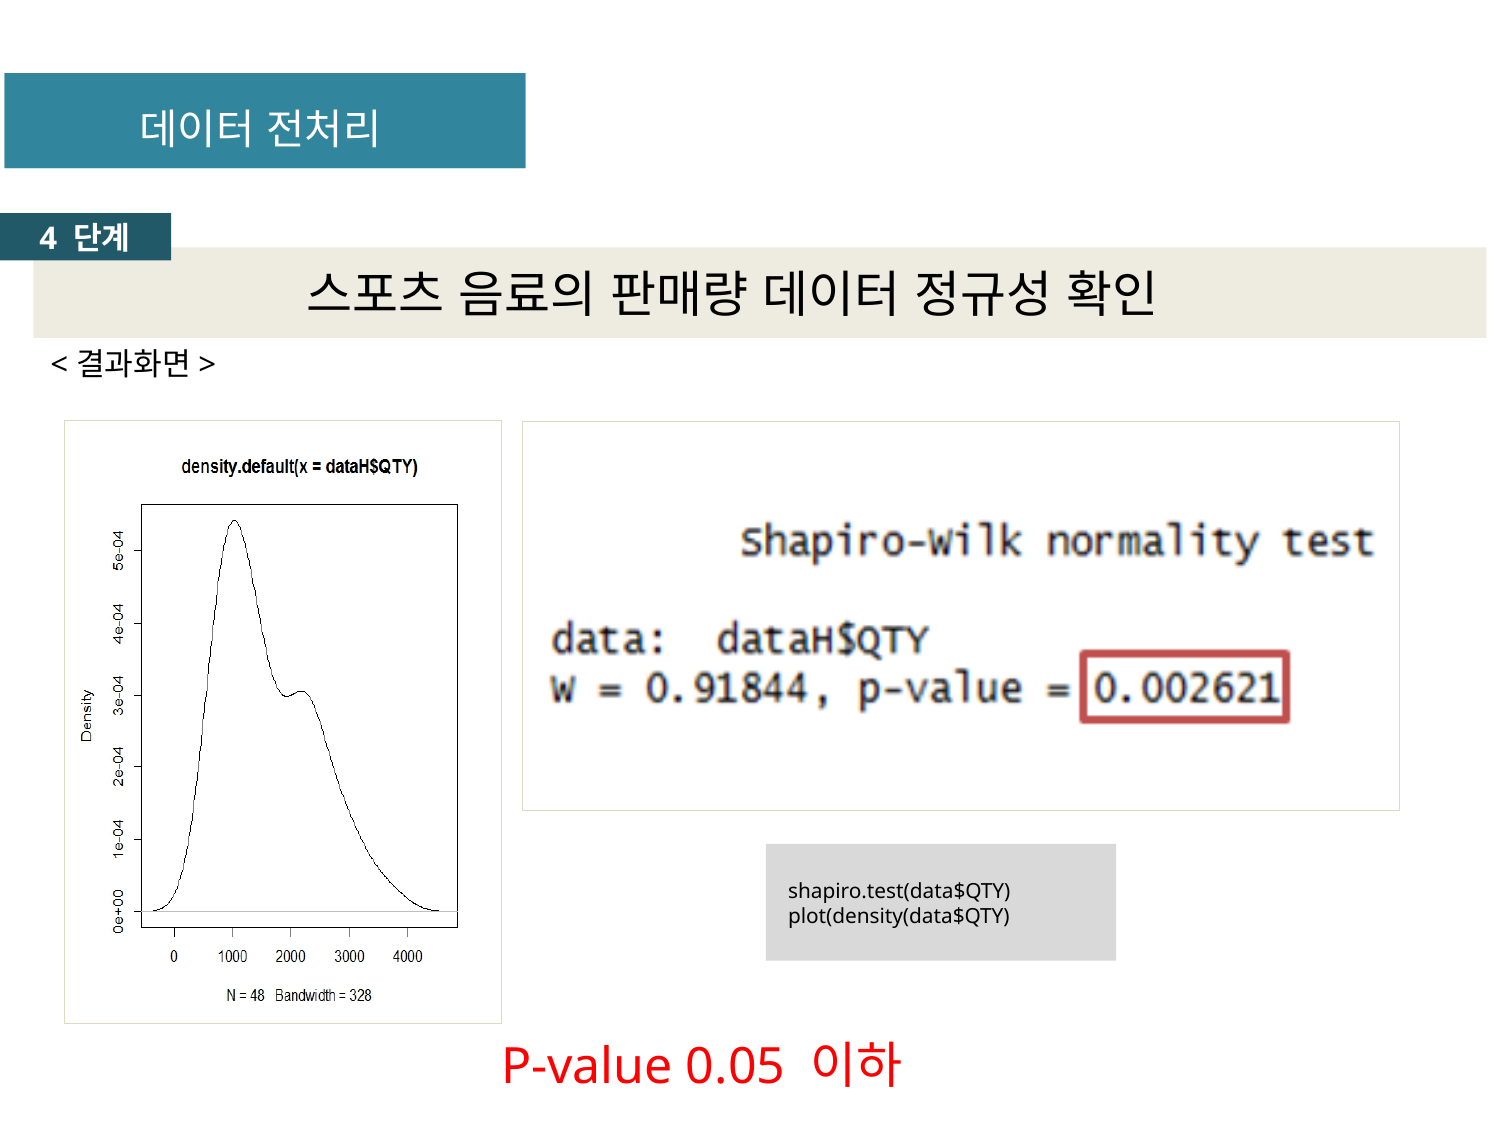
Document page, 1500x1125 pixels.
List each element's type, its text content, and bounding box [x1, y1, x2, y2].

text_box 스포츠 음료의 판매량 데이터 정규성 확인 [194, 247, 1270, 342]
text_box P-value 0.05 이하 [120, 1018, 1296, 1125]
text_box [0, 211, 173, 263]
text_box [31, 245, 1488, 340]
title <결과화면> [27, 329, 240, 409]
text_box [63, 419, 504, 1025]
text_box shapiro.test(data$QTY) plot(density(data$QTY) [773, 869, 1146, 960]
text_box [520, 419, 1402, 483]
text_box 데이터 전처리 [0, 73, 526, 169]
text_box [520, 756, 1402, 813]
text_box [764, 842, 1118, 963]
picture [76, 425, 491, 1024]
text_box 4 단계 [0, 223, 172, 272]
picture [519, 481, 1400, 751]
